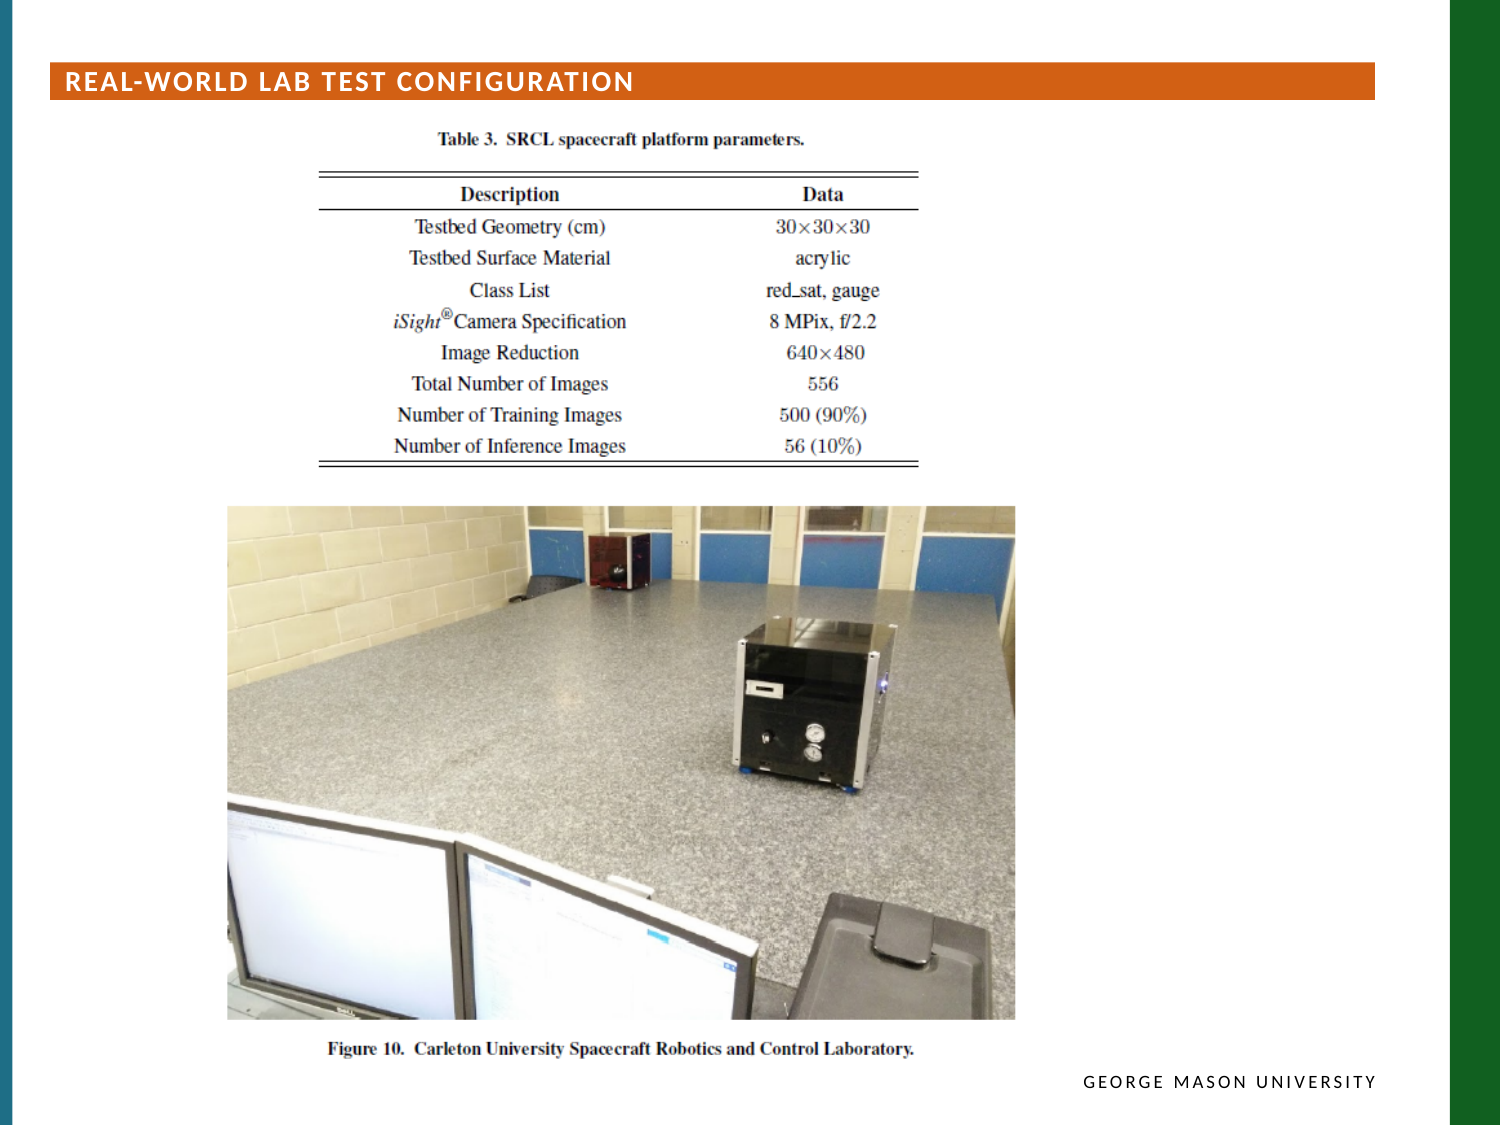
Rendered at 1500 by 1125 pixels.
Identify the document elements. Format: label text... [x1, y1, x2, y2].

list Real-World Lab Test Configuration [50, 62, 1375, 100]
picture [212, 126, 1026, 1067]
